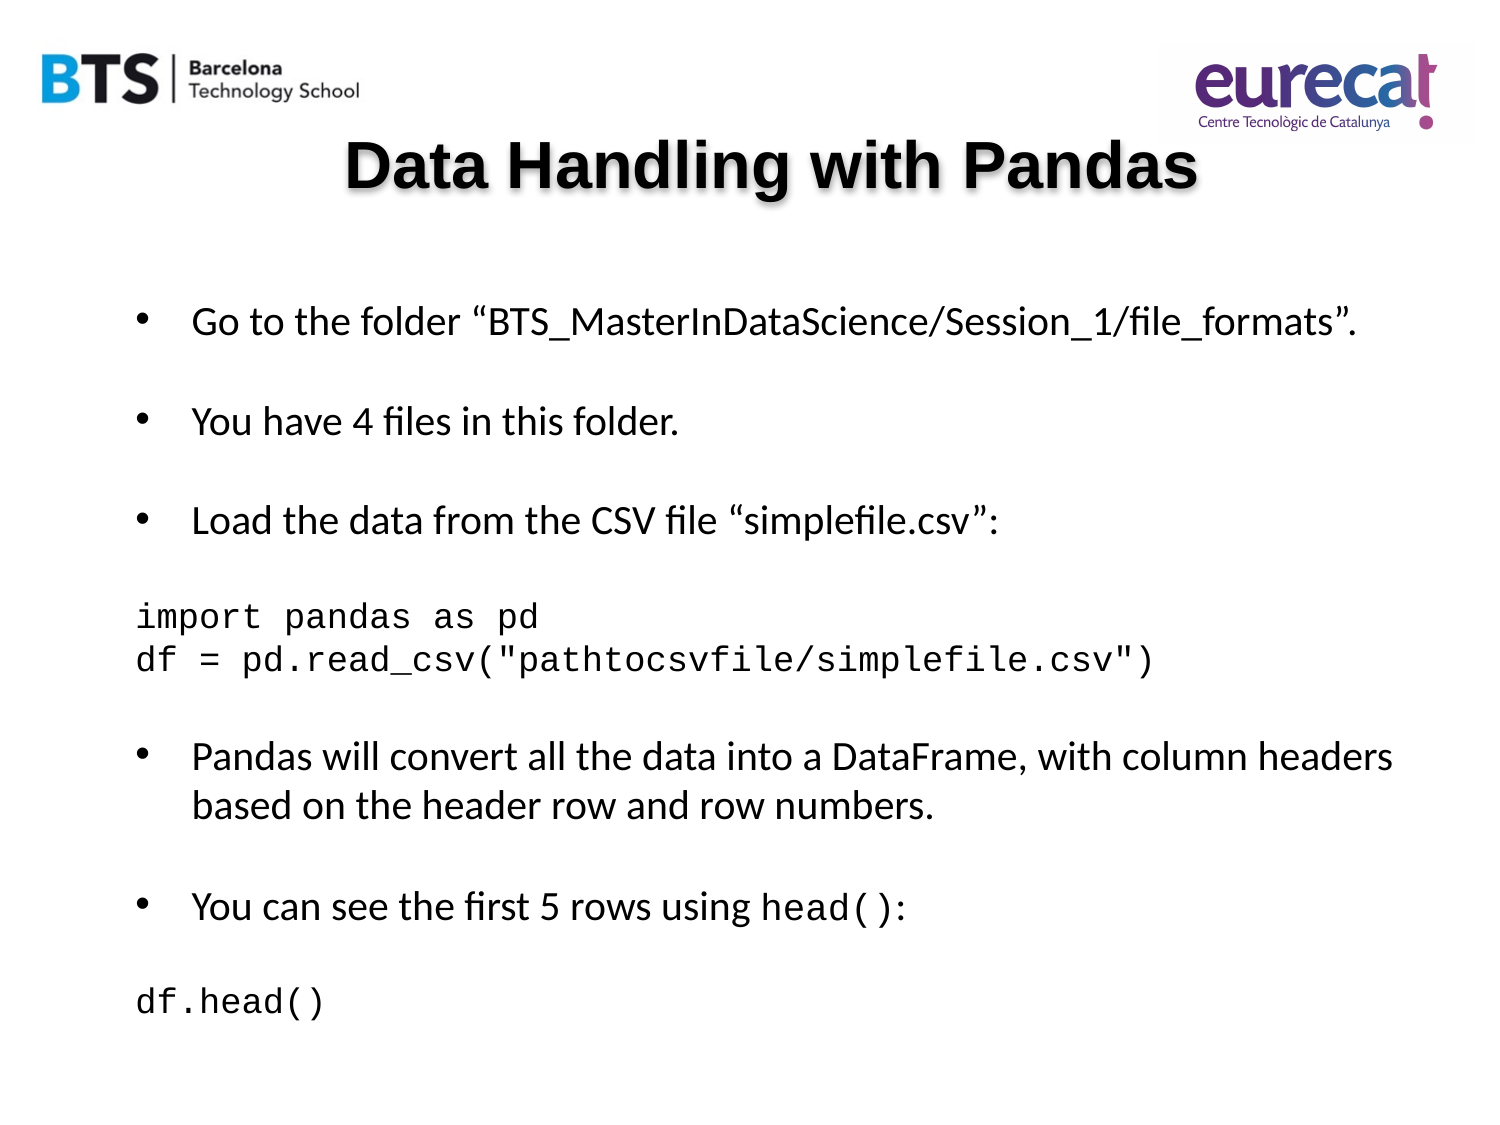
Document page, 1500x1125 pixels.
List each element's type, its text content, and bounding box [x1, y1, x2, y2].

picture [20, 38, 382, 119]
text_box Data Handling with Pandas [0, 59, 1500, 265]
picture [1158, 41, 1475, 143]
text_box Go to the folder “BTS_MasterInDataScience/Session_1/file_formats”. You have 4 files in this folder. Load the data from the CSV file “simplefile.csv”: import pandas as pd df = pd.read_csv("pathtocsvfile/simplefile.csv") Pandas will convert all the data into a DataFrame, with column headers based on the header row and row numbers. You can see the first 5 rows using head(): df.head() [120, 285, 1439, 1029]
